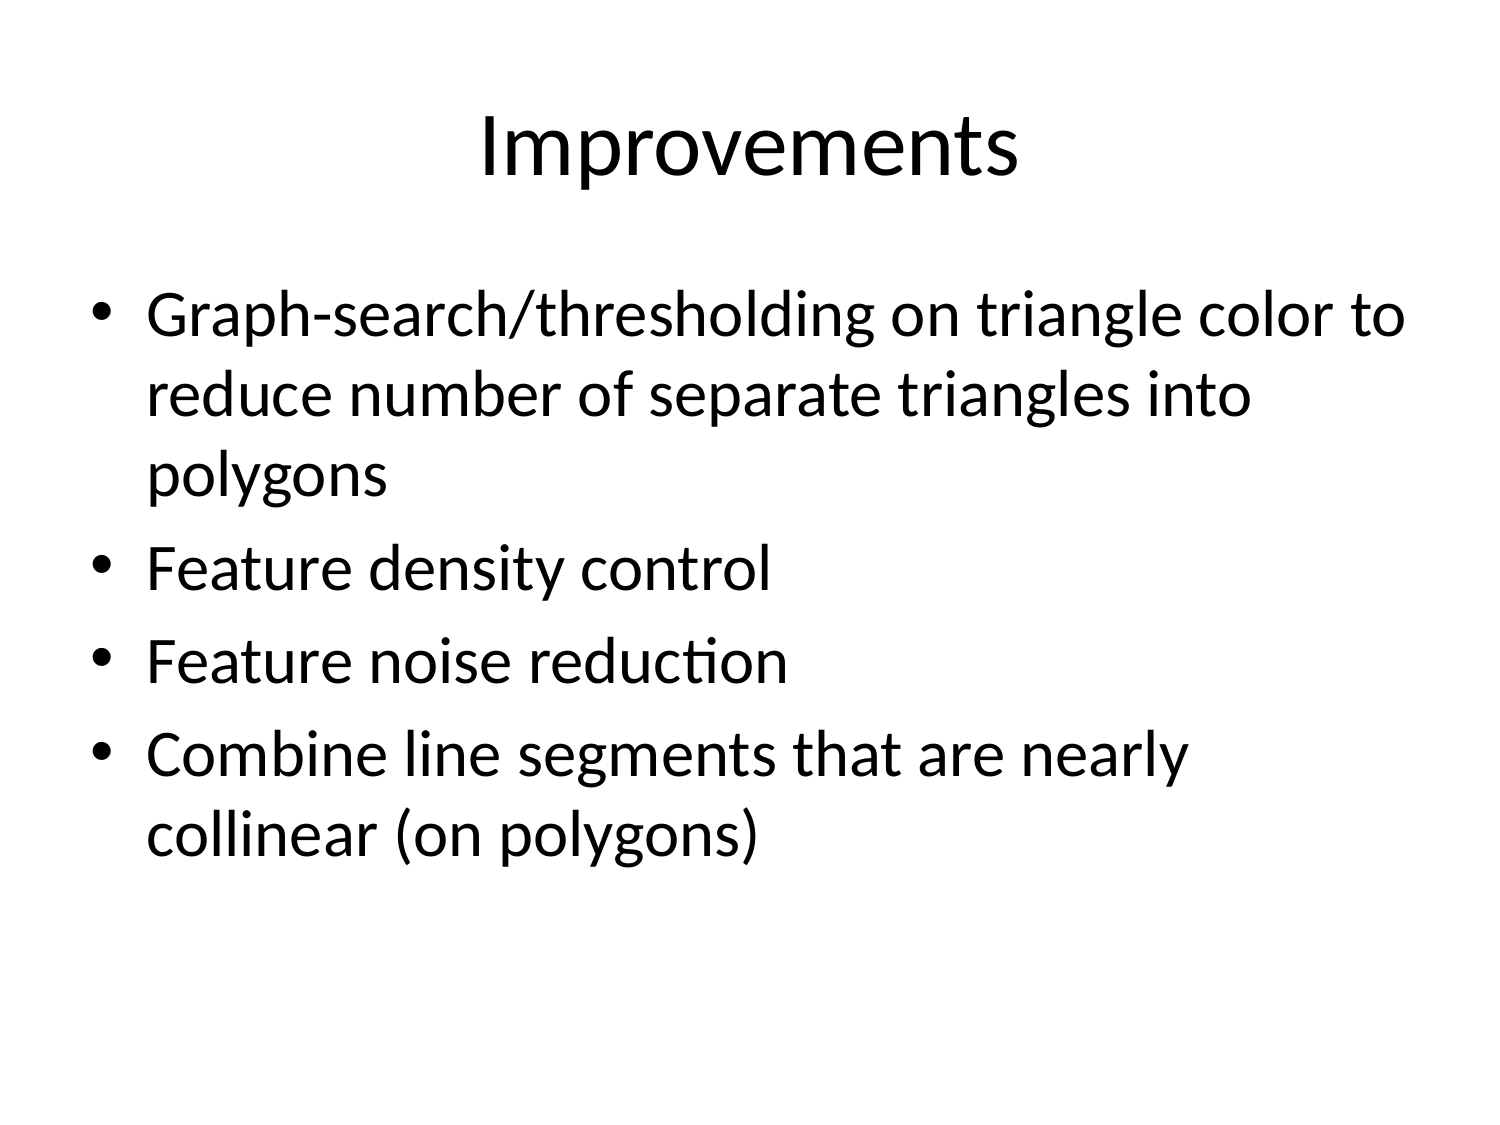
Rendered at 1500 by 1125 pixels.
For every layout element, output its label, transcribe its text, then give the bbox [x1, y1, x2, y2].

list Graph-search/thresholding on triangle color to reduce number of separate triangles into polygons Feature density control Feature noise reduction Combine line segments that are nearly collinear (on polygons) [75, 262, 1425, 1005]
title Improvements [75, 45, 1425, 233]
